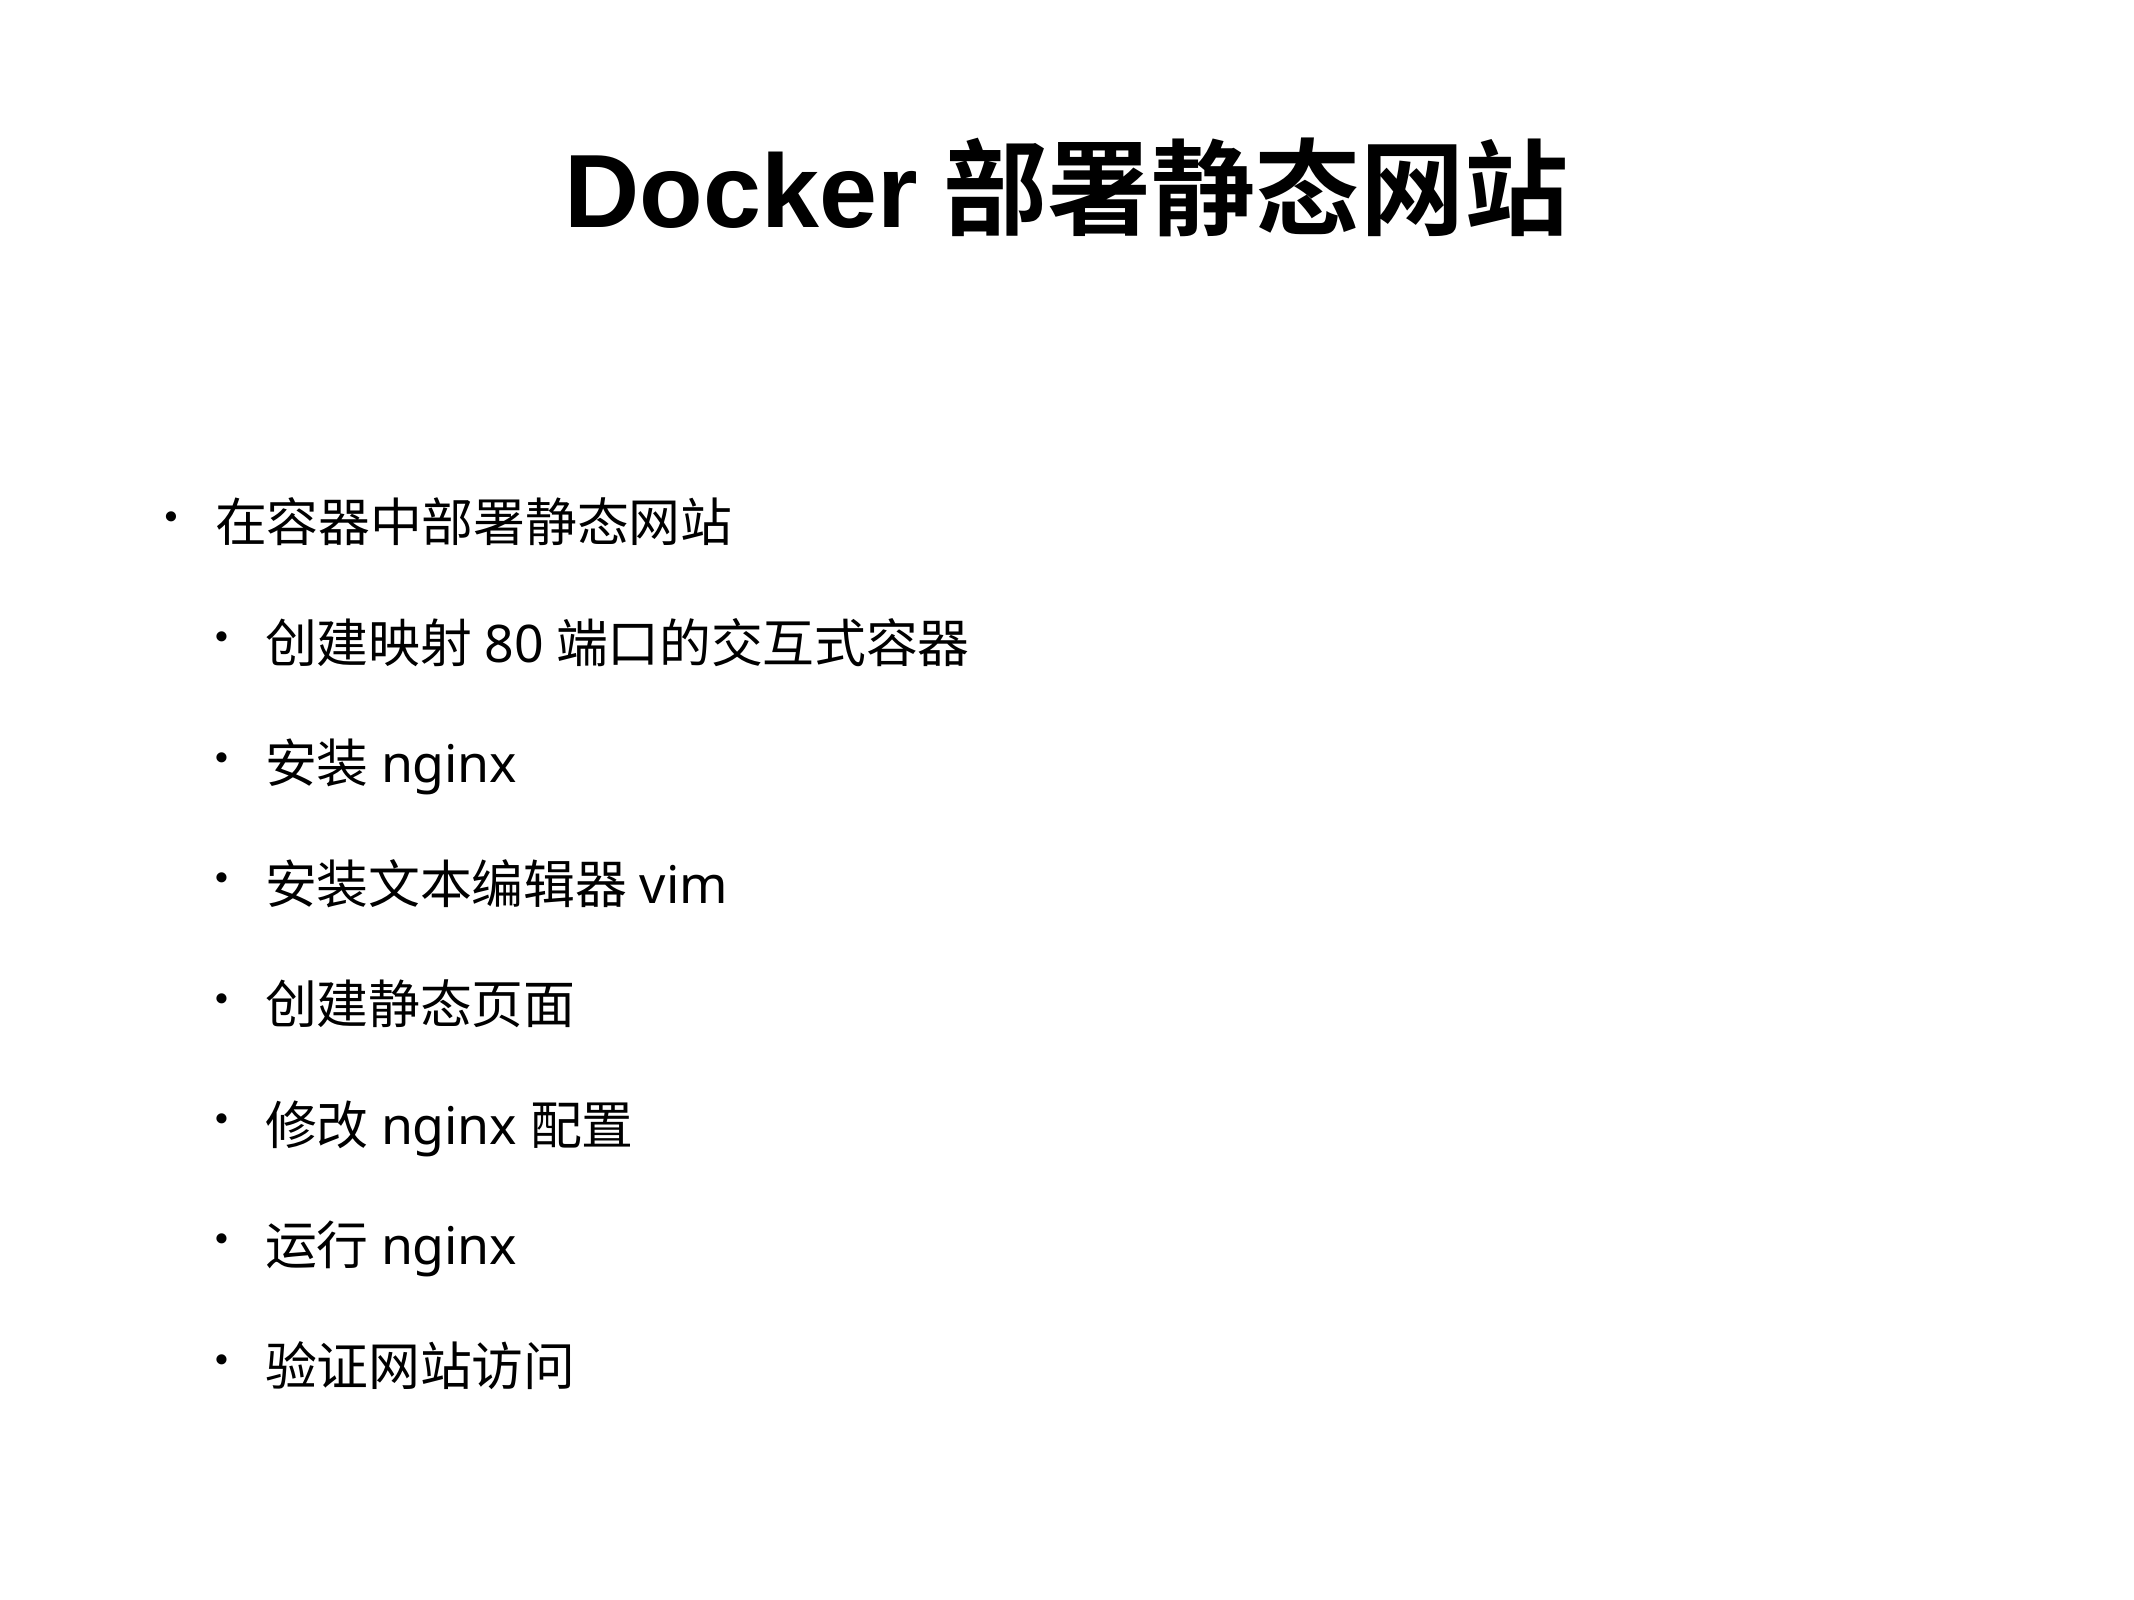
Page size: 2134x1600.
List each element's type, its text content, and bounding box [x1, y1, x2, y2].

title Docker部署静态网站 [155, 72, 1978, 300]
list 在容器中部署静态网站 创建映射80端口的交互式容器 安装nginx 安装文本编辑器vim 创建静态页面 修改nginx配置 运行nginx 验证网站访问 [155, 426, 1978, 1459]
